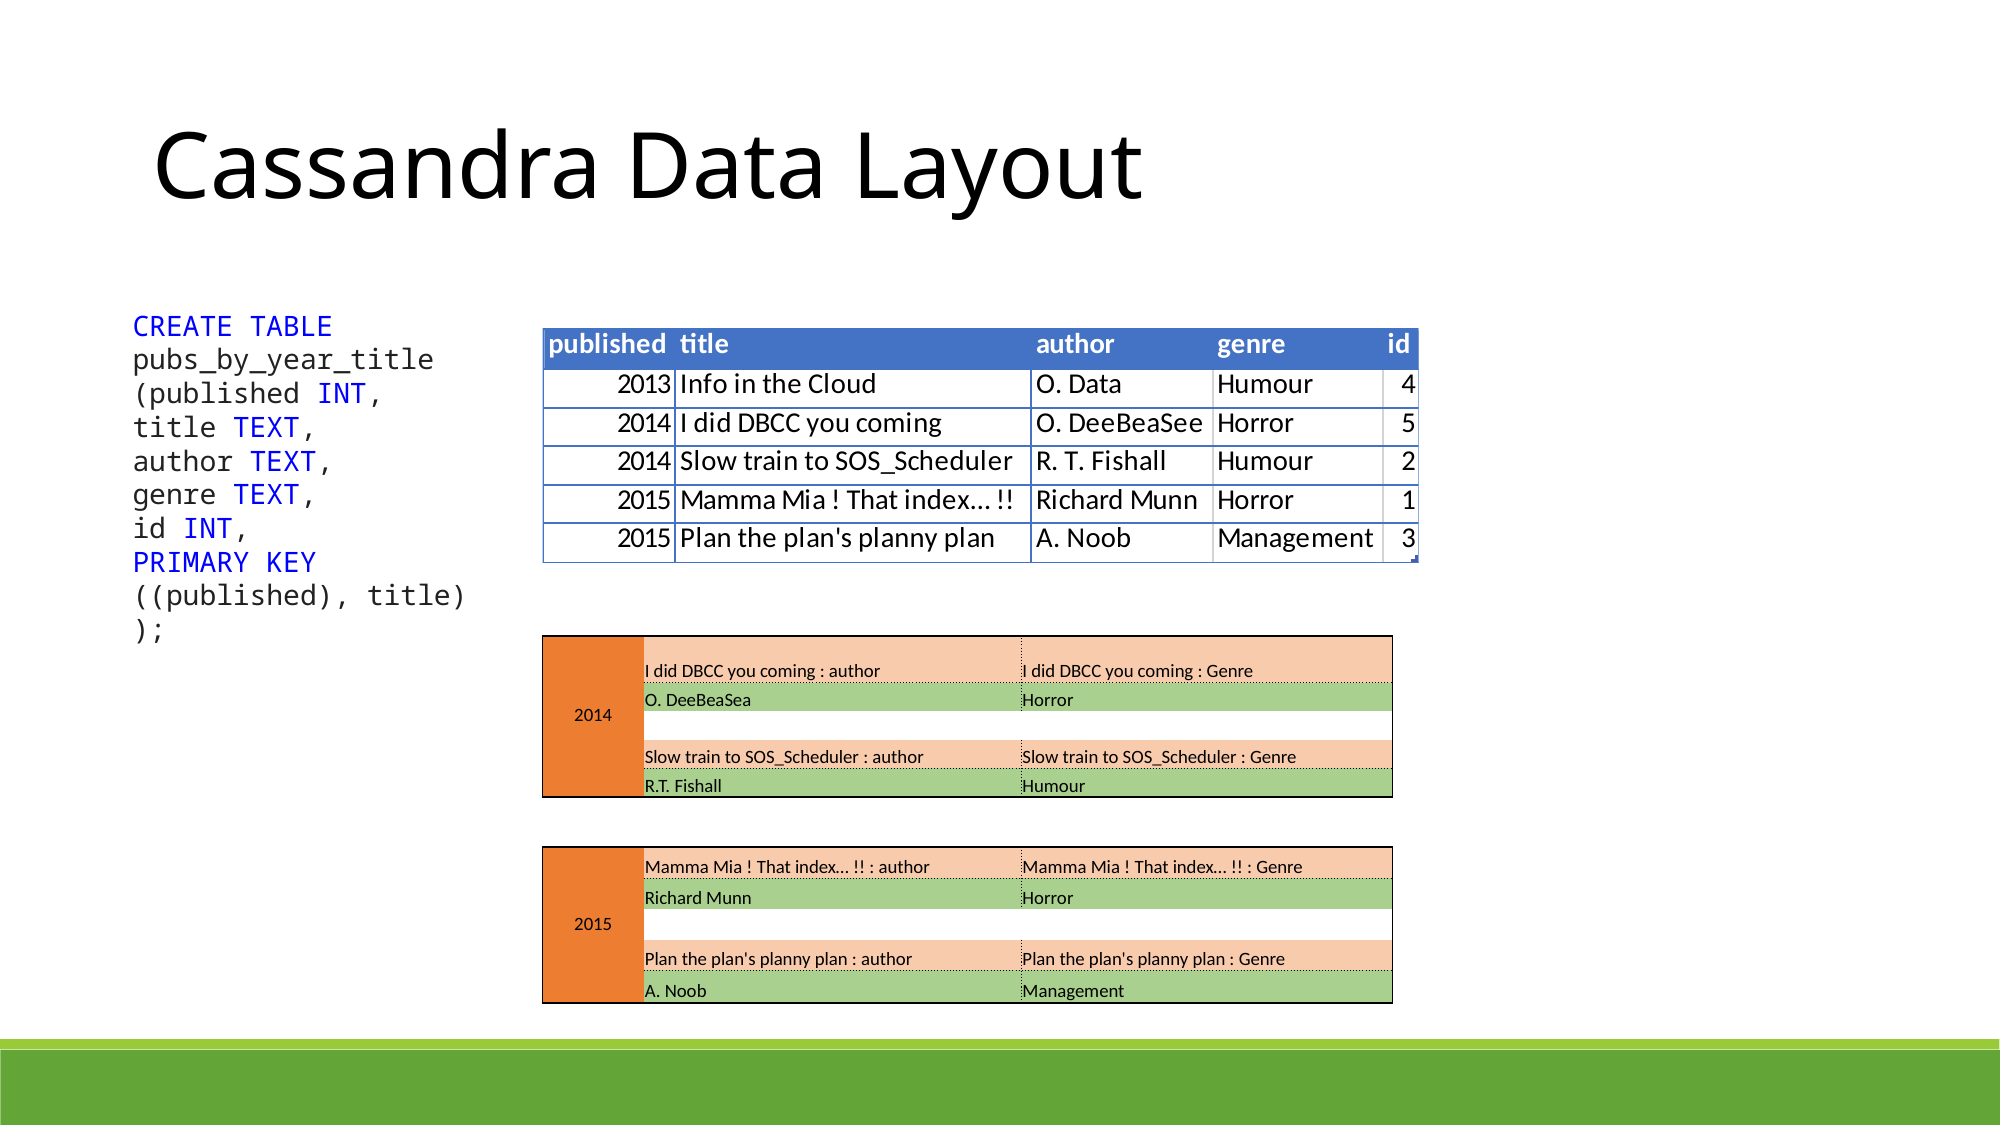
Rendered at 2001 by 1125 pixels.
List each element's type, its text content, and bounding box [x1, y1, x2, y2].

table_header 2015 [543, 848, 644, 1002]
table_cell Slow train to SOS_Scheduler : author [644, 740, 1021, 768]
table_cell Humour [1021, 768, 1392, 796]
table_header 2014 [543, 637, 644, 796]
text_box CREATE TABLE pubs_by_year_title (published INT, title TEXT, author TEXT, genre TEXT, id INT, PRIMARY KEY ((published), title) ); [121, 302, 480, 685]
table_cell [644, 711, 1021, 740]
table_cell [644, 909, 1021, 940]
table_cell Management [1021, 970, 1392, 1002]
table_cell R.T. Fishall [644, 768, 1021, 796]
table_cell A. Noob [644, 970, 1021, 1002]
table_cell Plan the plan's planny plan : author [644, 940, 1021, 970]
title Cassandra Data Layout [137, 59, 1863, 278]
table_cell Horror [1021, 878, 1392, 909]
table_cell [1021, 711, 1392, 740]
table_header I did DBCC you coming : Genre [1021, 637, 1392, 683]
table_cell [1021, 909, 1392, 940]
table_cell Horror [1021, 683, 1392, 711]
table_header Mamma Mia ! That index… !! : author [644, 848, 1021, 878]
table_cell O. DeeBeaSea [644, 683, 1021, 711]
table_cell Richard Munn [644, 878, 1021, 909]
table_cell Slow train to SOS_Scheduler : Genre [1021, 740, 1392, 768]
table_header I did DBCC you coming : author [644, 637, 1021, 683]
table_header Mamma Mia ! That index… !! : Genre [1021, 848, 1392, 878]
picture [542, 328, 1419, 563]
table_cell Plan the plan's planny plan : Genre [1021, 940, 1392, 970]
